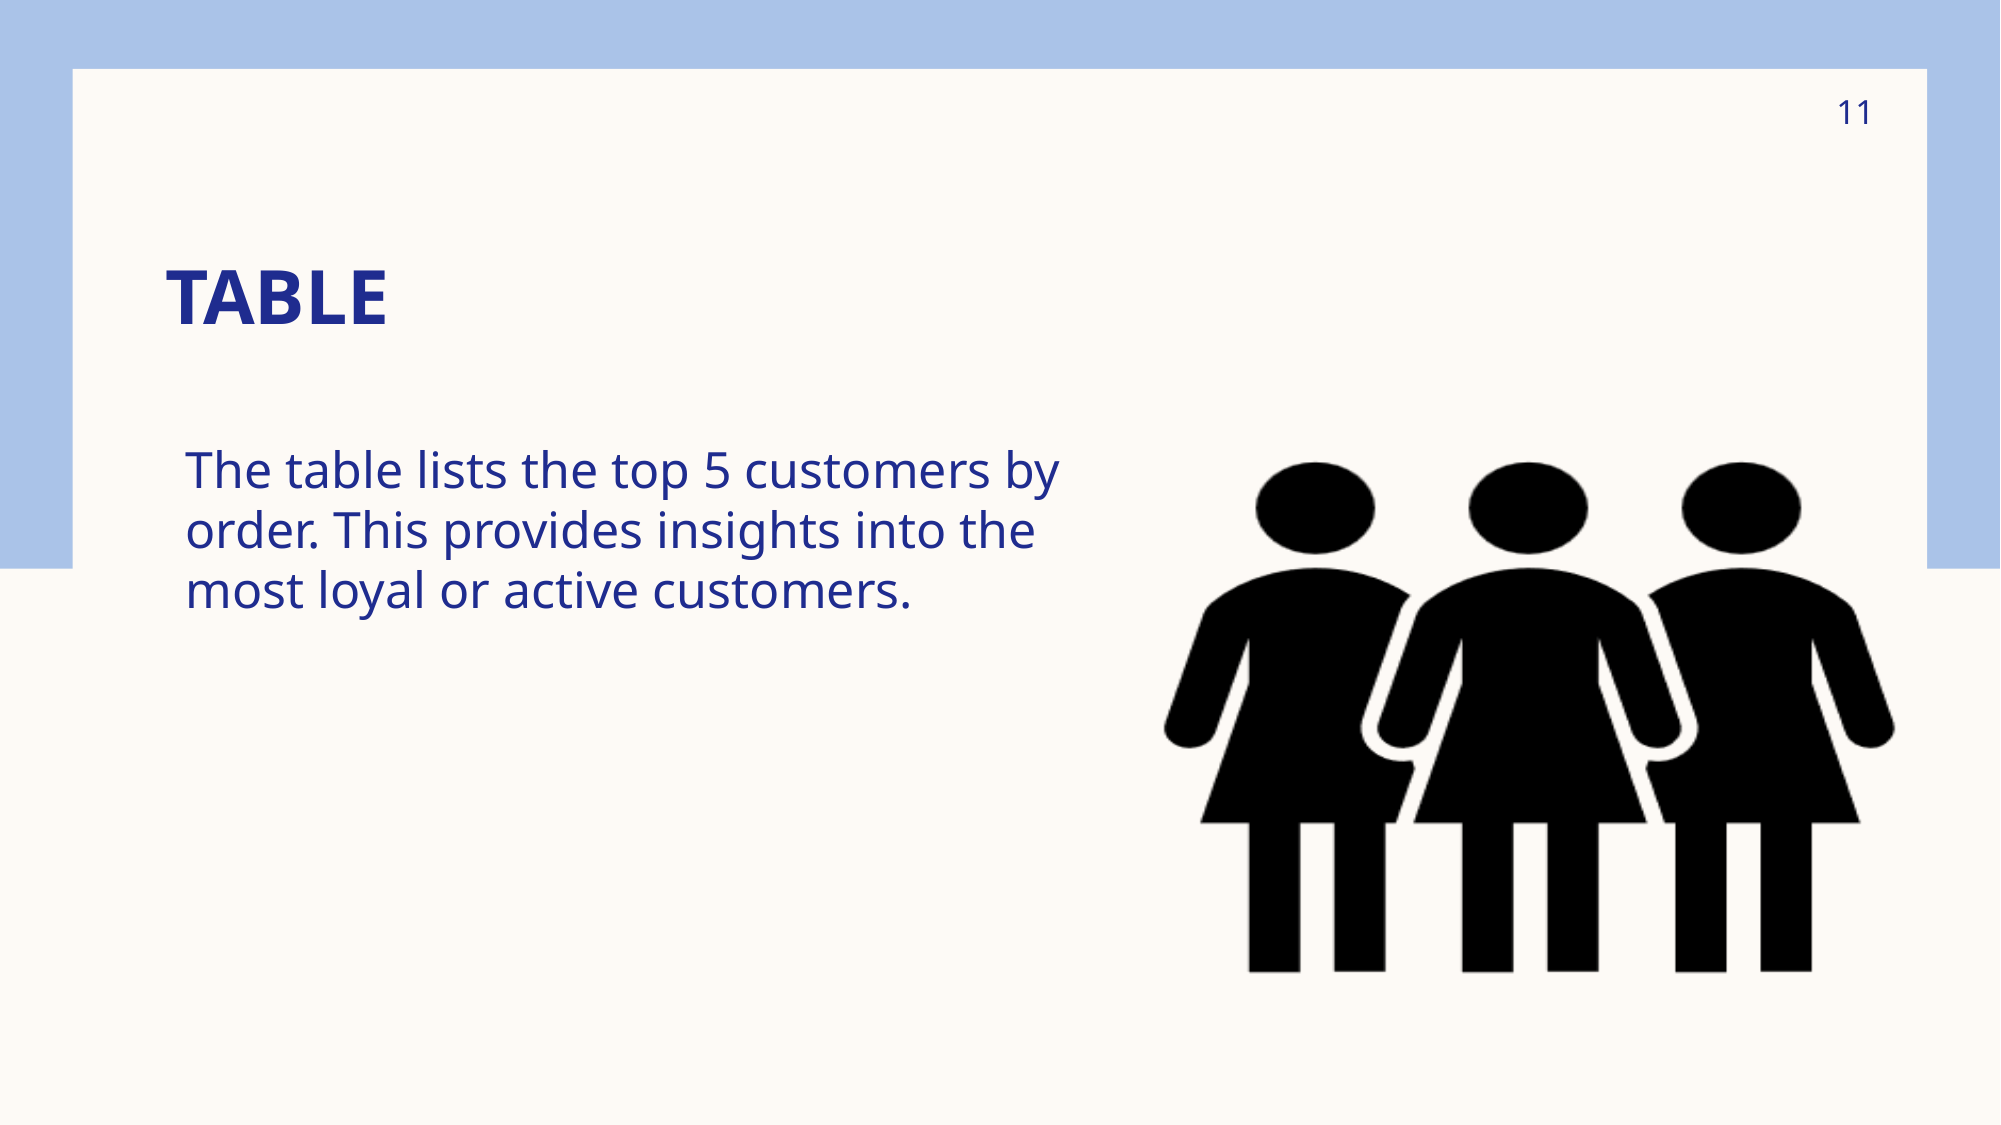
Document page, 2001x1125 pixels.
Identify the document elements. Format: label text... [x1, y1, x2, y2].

slide_number 11 [1699, 75, 1875, 153]
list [1120, 402, 1938, 1033]
text_box The table lists the top 5 customers by order. This provides insights into the most loyal or active customers. [170, 431, 1120, 686]
title Table [150, 173, 1875, 340]
